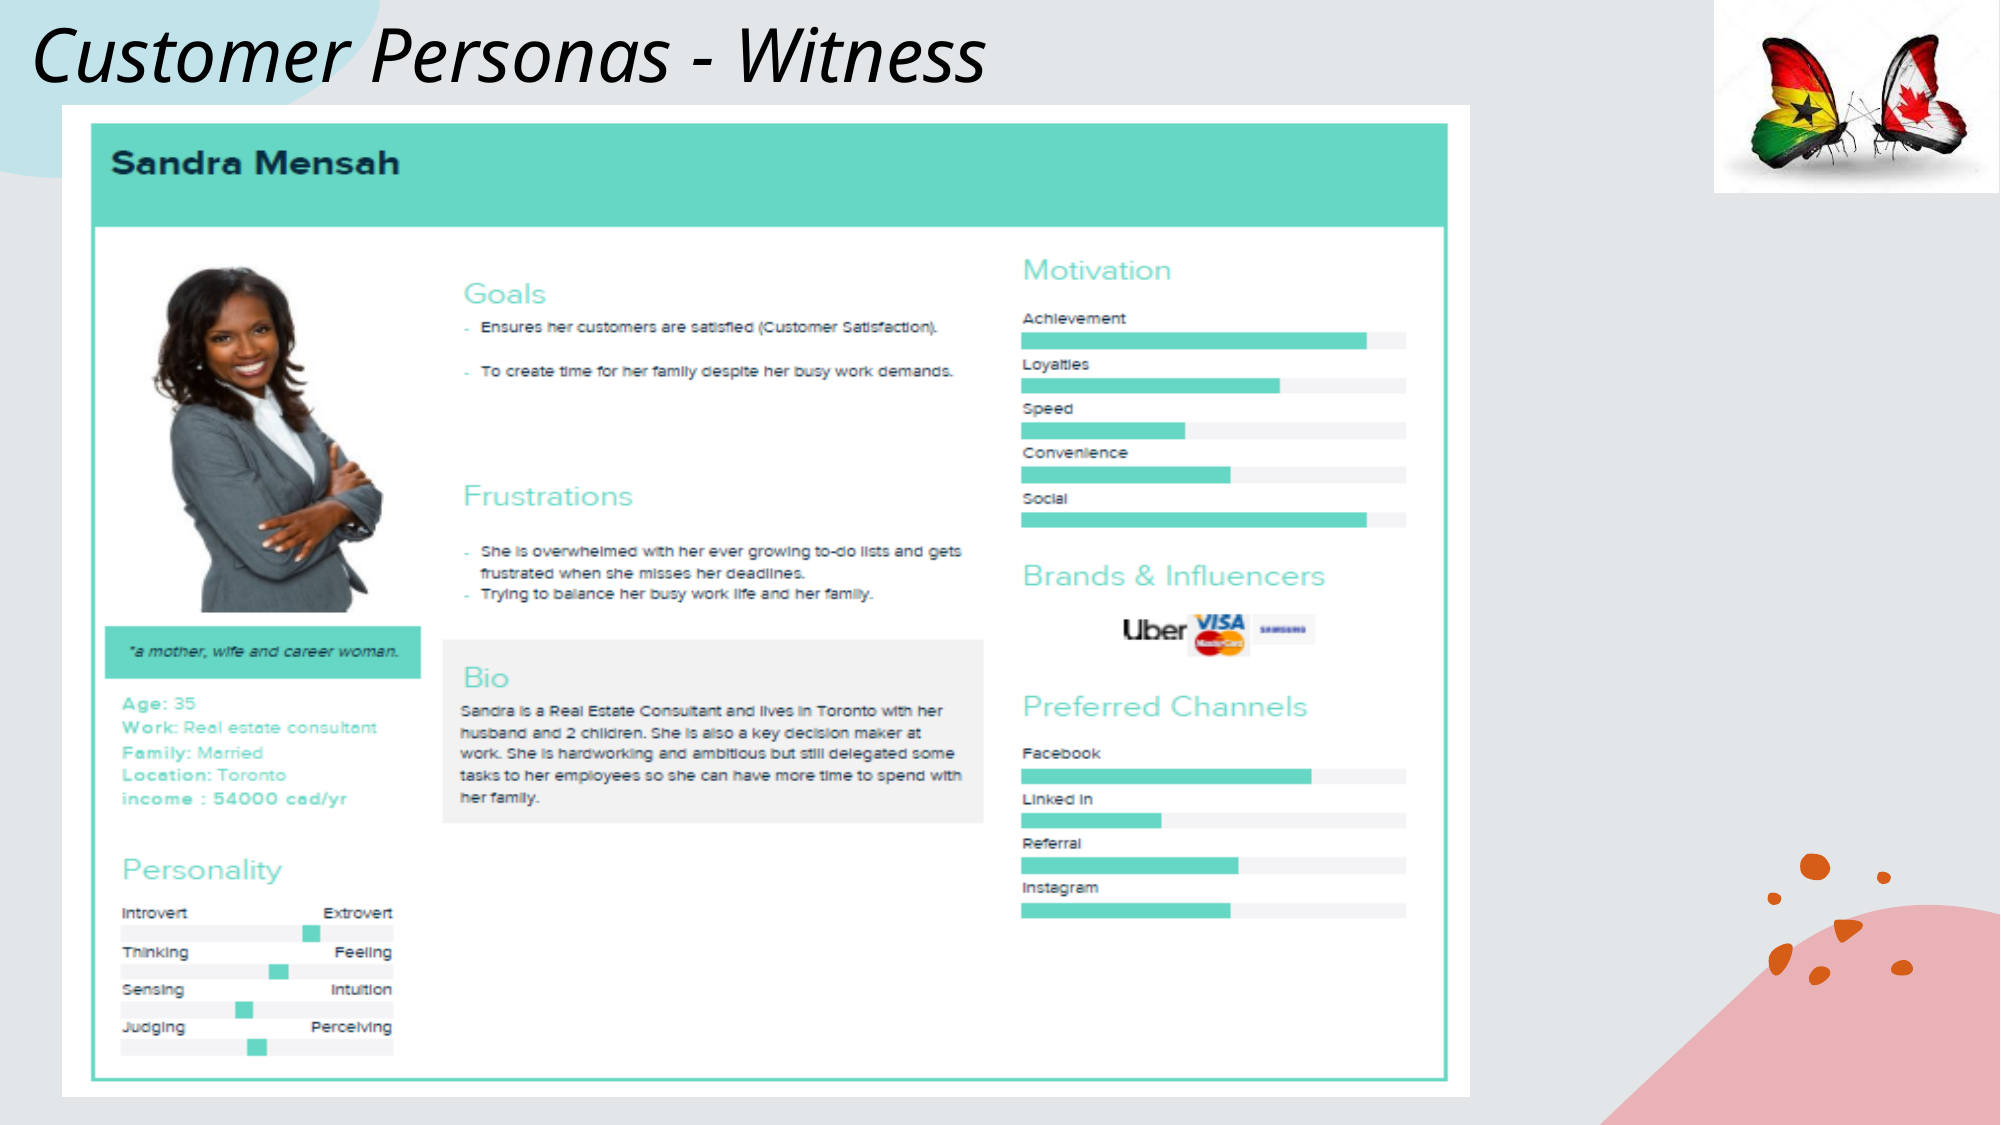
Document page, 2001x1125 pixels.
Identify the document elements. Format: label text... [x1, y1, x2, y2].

picture [62, 105, 1470, 1097]
text_box Customer Personas - Witness [15, 0, 1669, 106]
